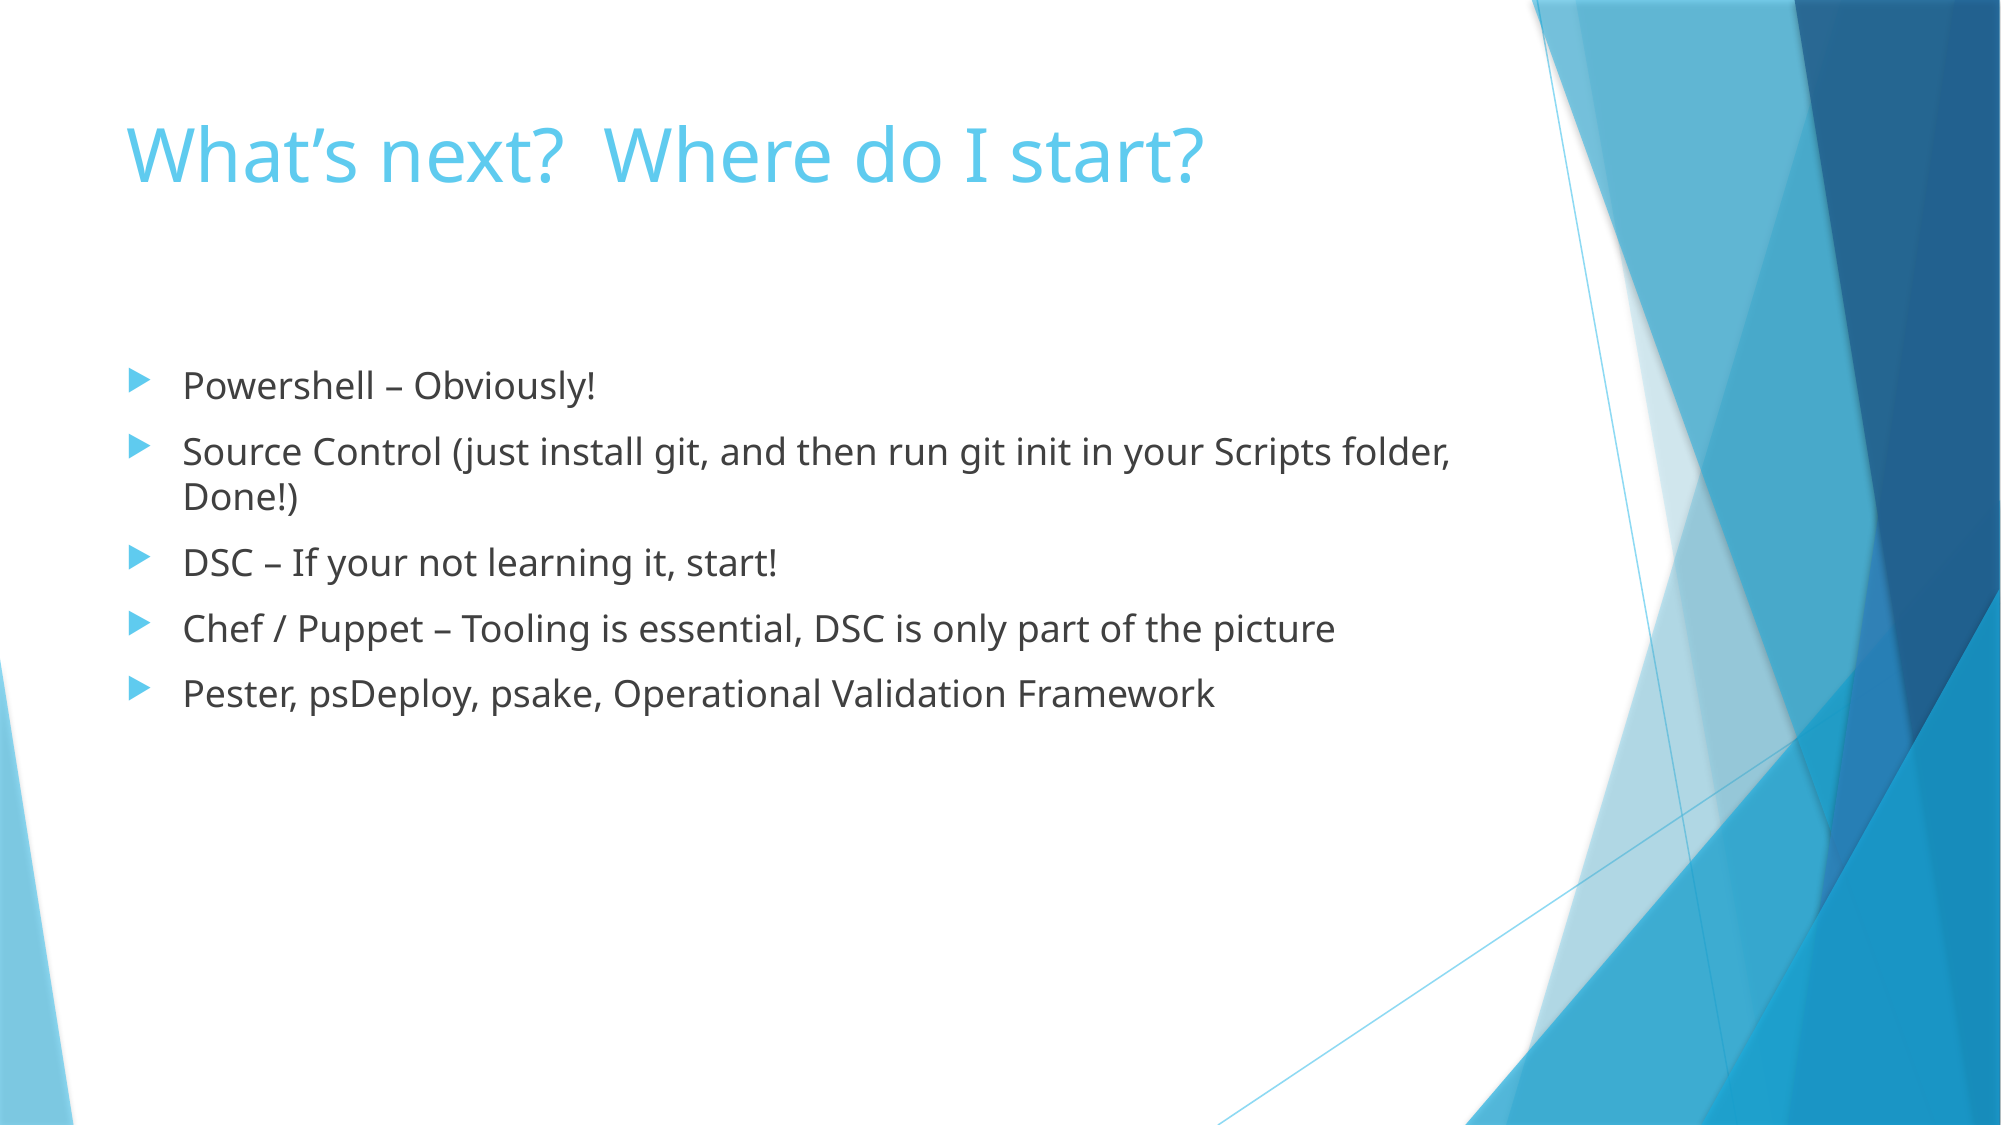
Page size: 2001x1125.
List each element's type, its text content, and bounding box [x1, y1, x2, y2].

list Powershell – Obviously! Source Control (just install git, and then run git init in your Scripts folder, Done!) DSC – If your not learning it, start! Chef / Puppet – Tooling is essential, DSC is only part of the picture Pester, psDeploy, psake, Operational Validation Framework [111, 354, 1522, 992]
title What’s next? Where do I start? [111, 99, 1522, 317]
